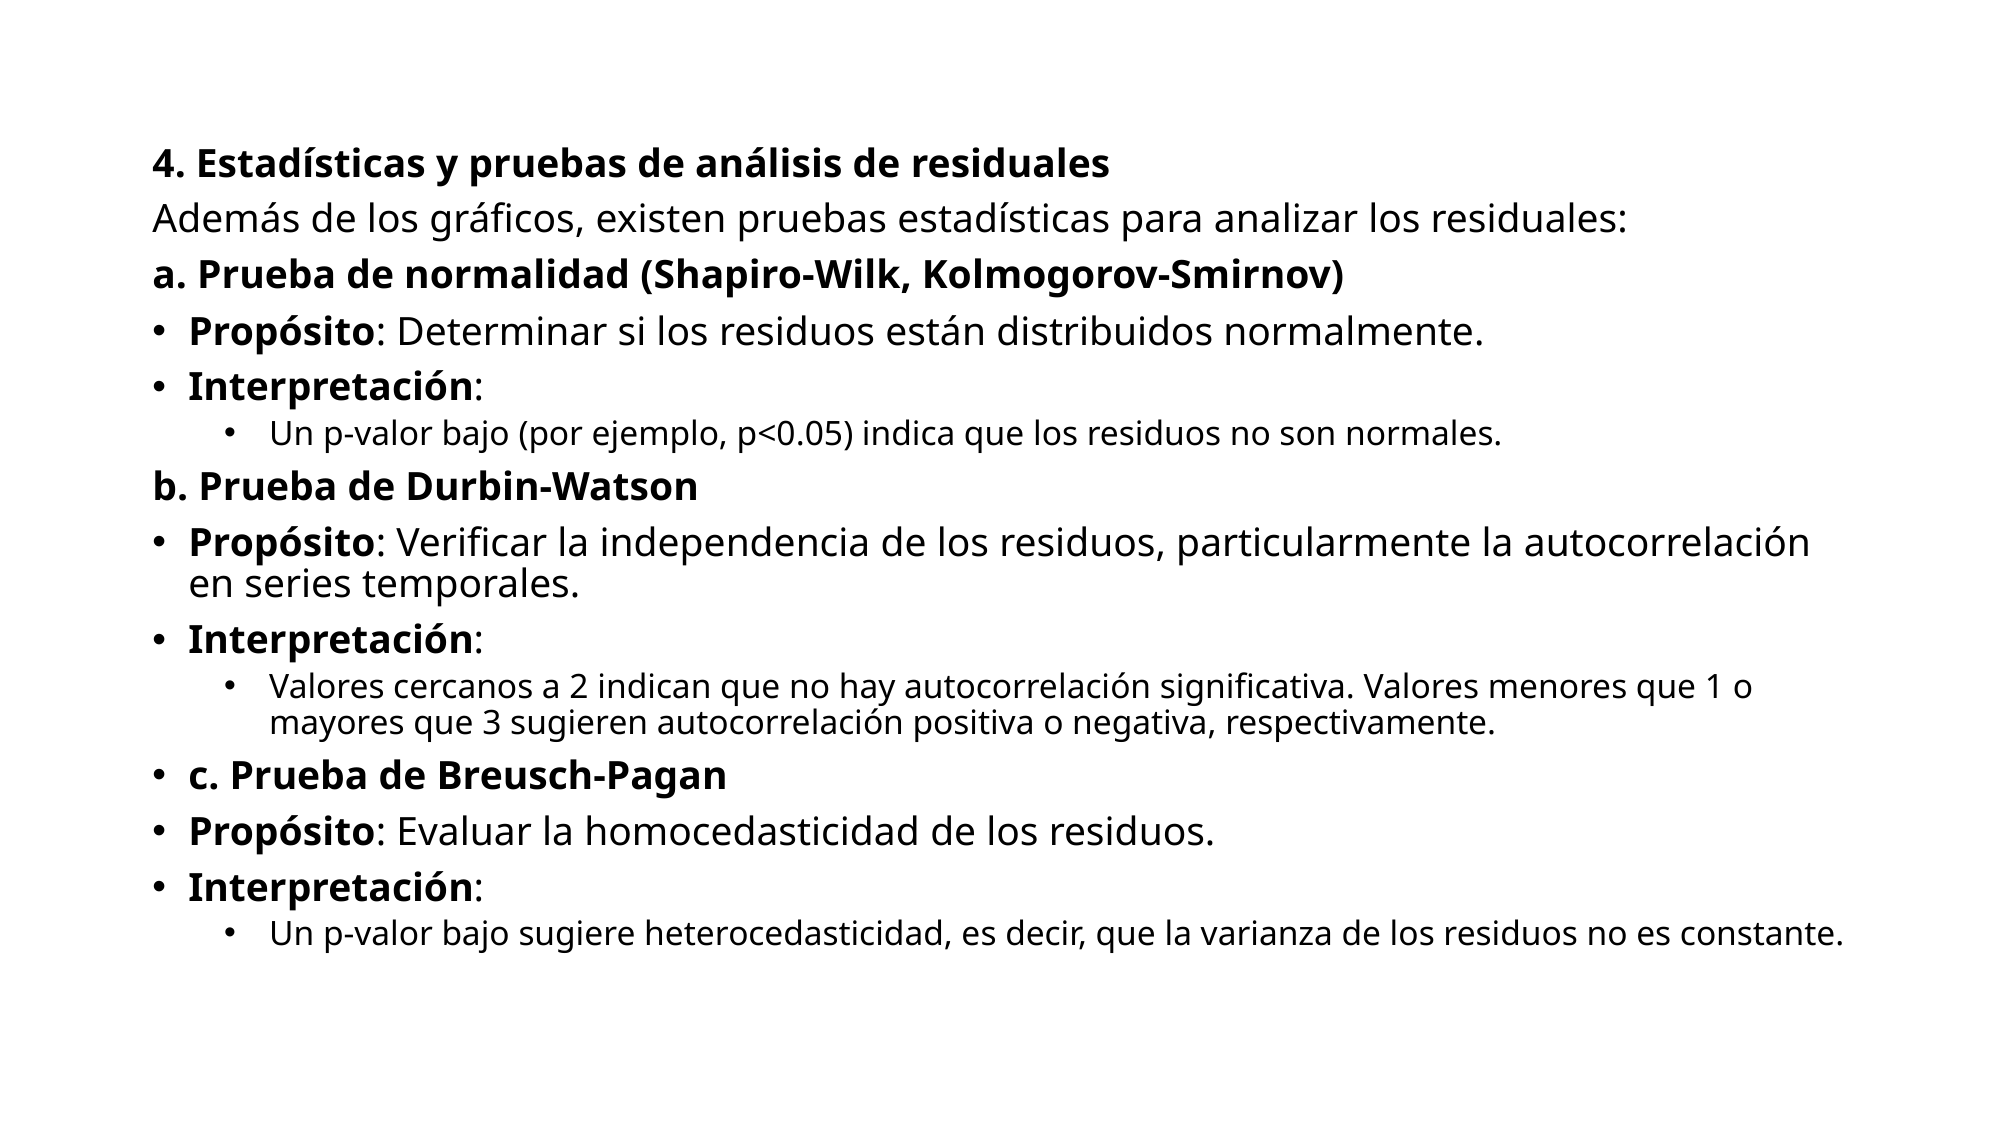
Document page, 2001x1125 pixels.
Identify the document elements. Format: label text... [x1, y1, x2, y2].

list 4. Estadísticas y pruebas de análisis de residuales Además de los gráficos, existen pruebas estadísticas para analizar los residuales: a. Prueba de normalidad (Shapiro-Wilk, Kolmogorov-Smirnov) Propósito: Determinar si los residuos están distribuidos normalmente. Interpretación: Un p-valor bajo (por ejemplo, p<0.05) indica que los residuos no son normales. b. Prueba de Durbin-Watson Propósito: Verificar la independencia de los residuos, particularmente la autocorrelación en series temporales. Interpretación: Valores cercanos a 2 indican que no hay autocorrelación significativa. Valores menores que 1 o mayores que 3 sugieren autocorrelación positiva o negativa, respectivamente. c. Prueba de Breusch-Pagan Propósito: Evaluar la homocedasticidad de los residuos. Interpretación: Un p-valor bajo sugiere heterocedasticidad, es decir, que la varianza de los residuos no es constante. [137, 135, 1863, 990]
